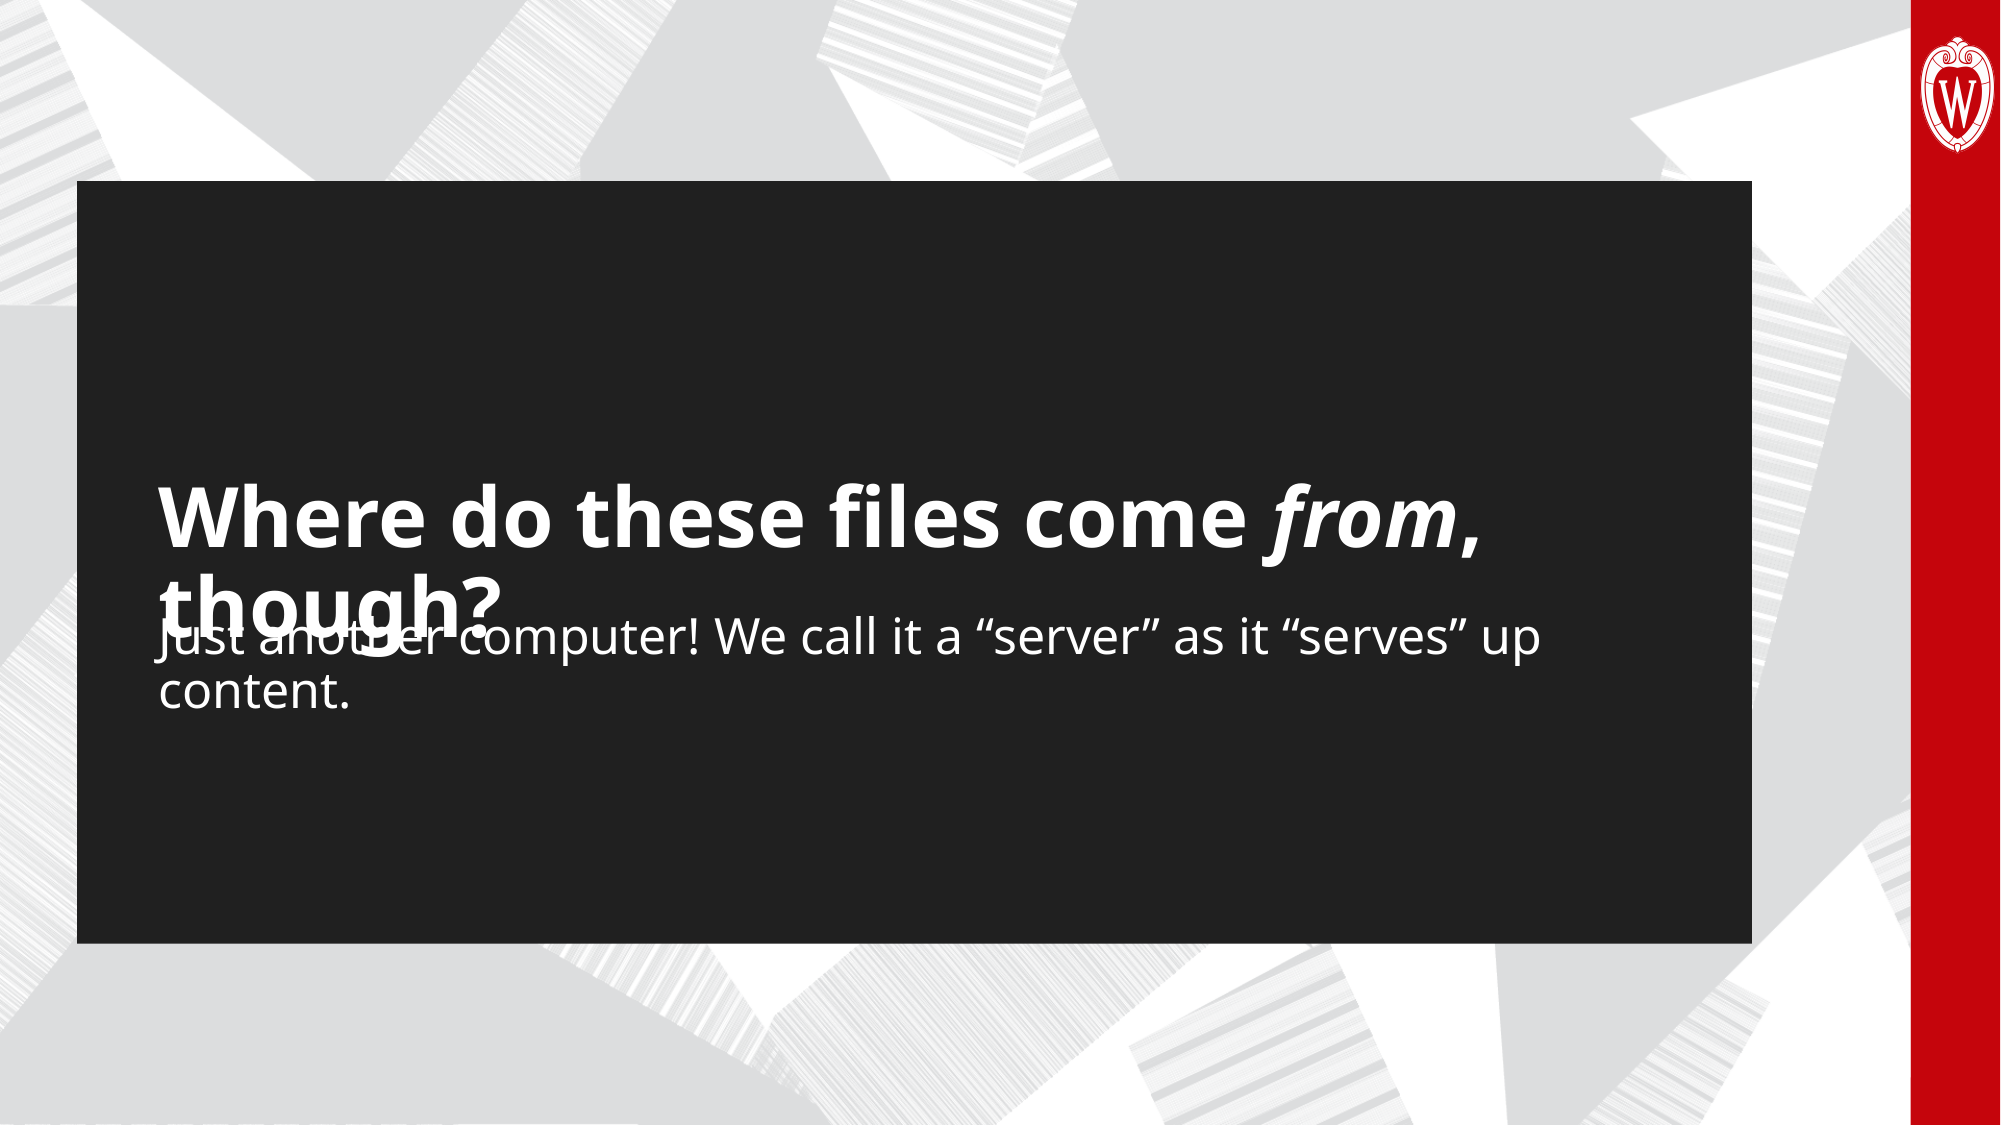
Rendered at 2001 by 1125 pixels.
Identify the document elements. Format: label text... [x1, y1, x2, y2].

picture [1920, 36, 1995, 154]
title Where do these files come from, though? [158, 512, 1648, 603]
text_box Just another computer! We call it a “server” as it “serves” up content. [158, 603, 1648, 719]
picture [0, 0, 1911, 1125]
